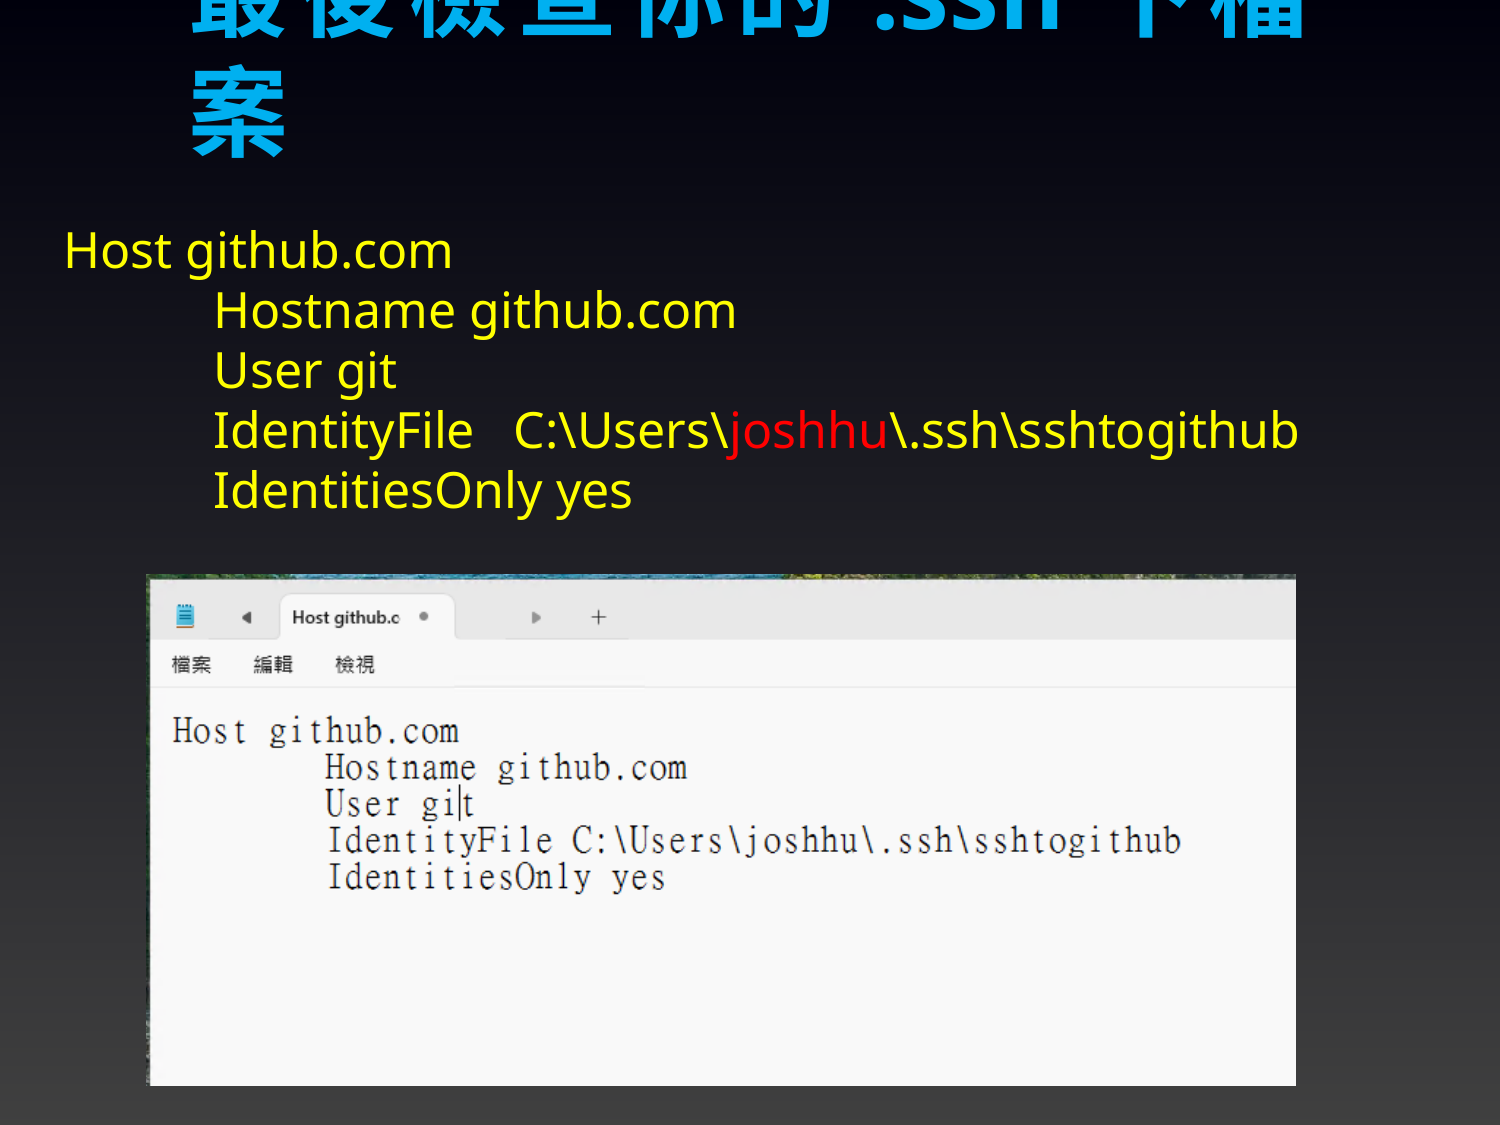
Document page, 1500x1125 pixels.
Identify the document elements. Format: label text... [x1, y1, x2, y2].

text_box Host github.com Hostname github.com User git IdentityFile C:\Users\joshhu\.ssh\sshtogithub IdentitiesOnly yes [48, 211, 1483, 526]
picture [146, 573, 1296, 1087]
text_box 最後檢查你的.ssh下檔案 [174, 22, 1324, 185]
